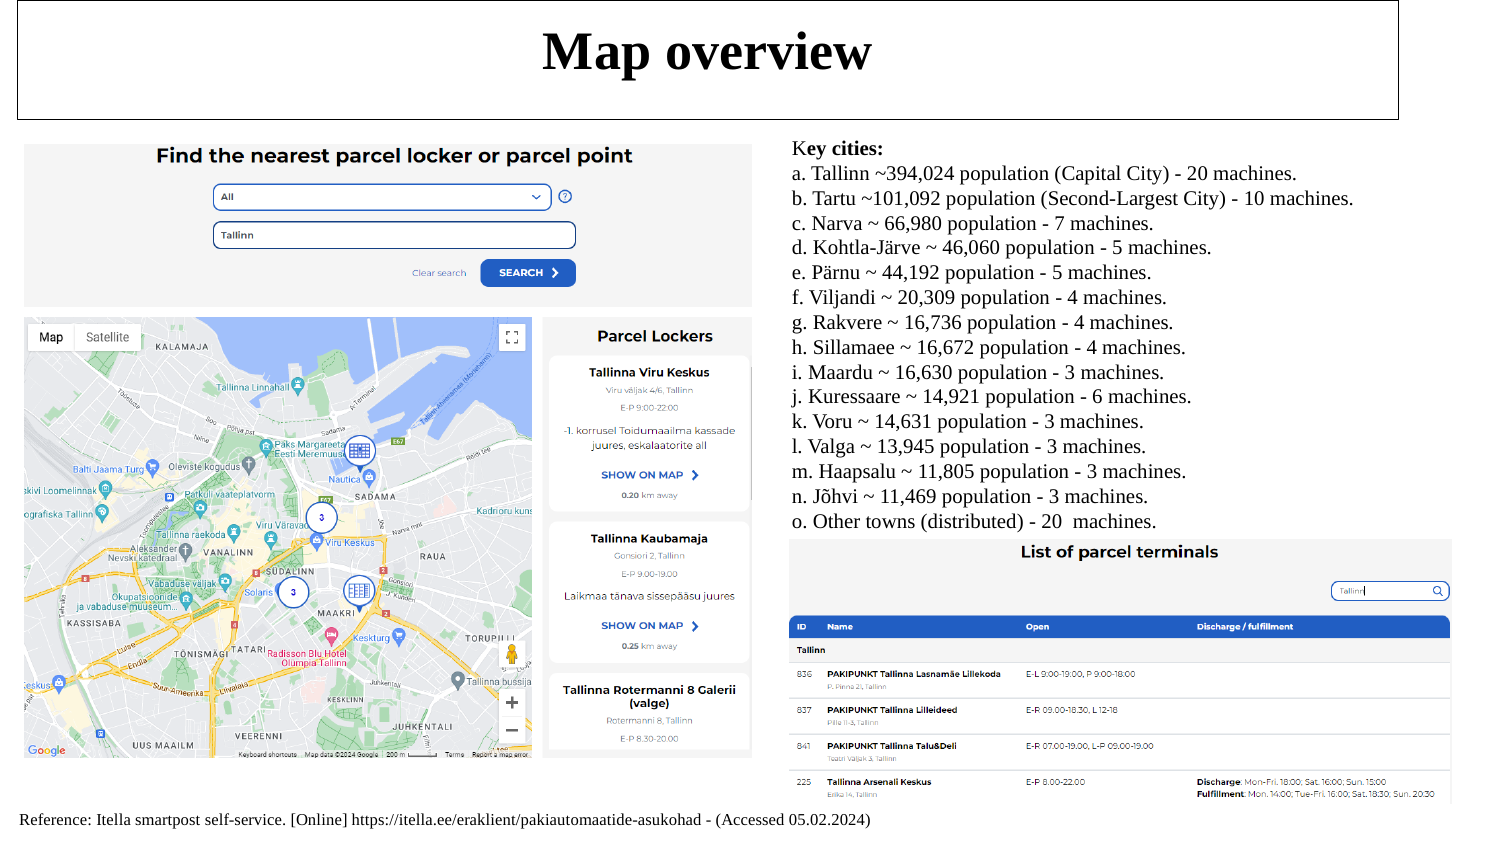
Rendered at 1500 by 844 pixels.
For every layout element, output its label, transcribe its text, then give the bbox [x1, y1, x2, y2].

subtitle Key cities: a. Tallinn ~394,024 population (Capital City) - 20 machines. b. Tartu ~101,092 population (Second-Largest City) - 10 machines. c. Narva ~ 66,980 population - 7 machines. d. Kohtla-Järve ~ 46,060 population - 5 machines. e. Pärnu ~ 44,192 population - 5 machines. f. Viljandi ~ 20,309 population - 4 machines. g. Rakvere ~ 16,736 population - 4 machines. h. Sillamaee ~ 16,672 population - 4 machines. i. Maardu ~ 16,630 population - 3 machines. j. Kuressaare ~ 14,921 population - 6 machines. k. Voru ~ 14,631 population - 3 machines. l. Valga ~ 13,945 population - 3 machines. m. Haapsalu ~ 11,805 population - 3 machines. n. Jõhvi ~ 11,469 population - 3 machines. o. Other towns (distributed) - 20 machines. [776, 119, 1500, 787]
text_box Map overview [17, 0, 1399, 120]
picture [24, 144, 752, 759]
picture [789, 539, 1453, 804]
text_box Reference: Itella smartpost self-service. [Online] https://itella.ee/eraklient/pakiautomaatide-asukohad - (Accessed 05.02.2024) [0, 794, 1211, 844]
